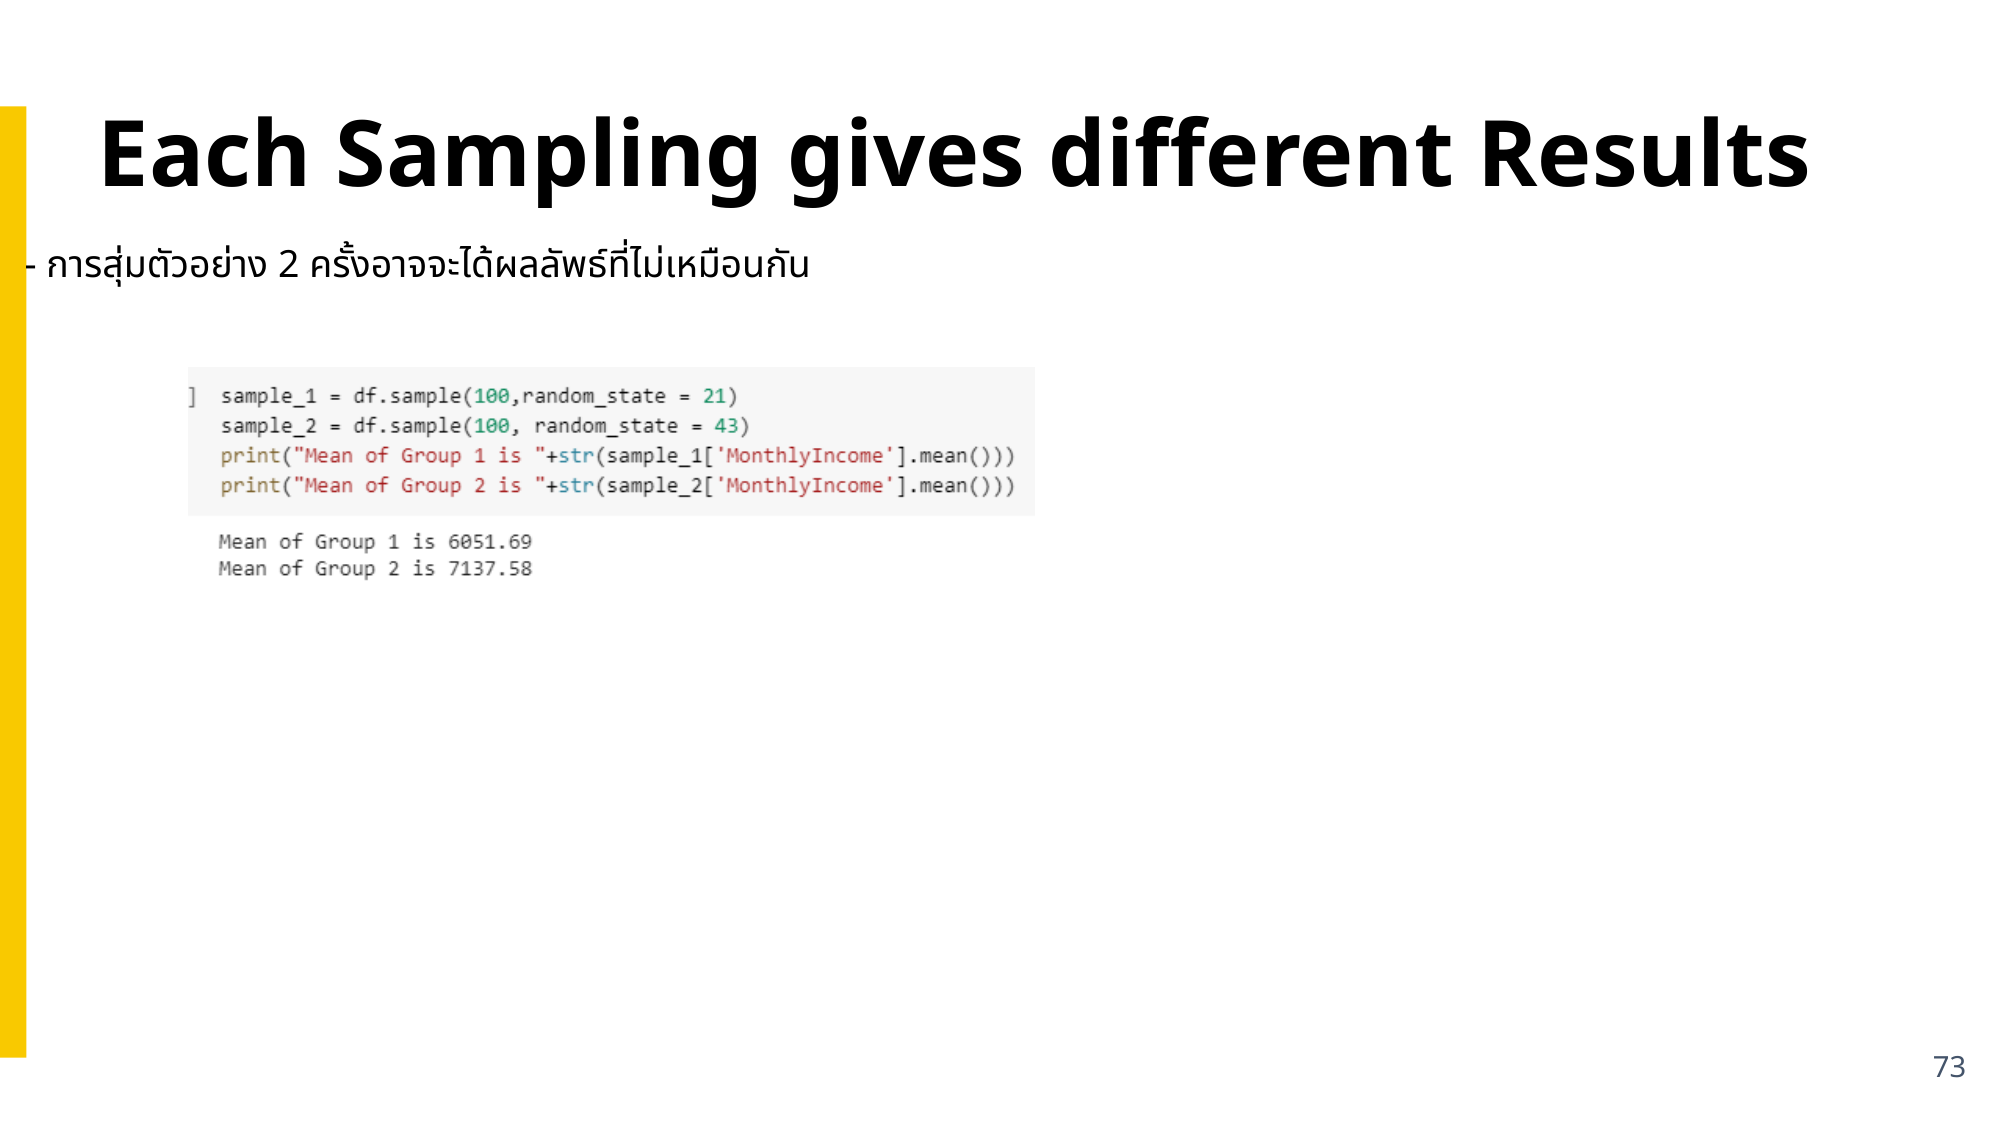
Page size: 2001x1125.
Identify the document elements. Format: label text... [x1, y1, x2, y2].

text_box [0, 105, 27, 1059]
text_box 73 [1531, 1038, 1982, 1098]
text_box Each Sampling gives different Results [82, 59, 1918, 253]
picture [188, 367, 1035, 607]
text_box - การสุ่มตัวอย่าง 2 ครั้งอาจจะได้ผลลัพธ์ที่ไม่เหมือนกัน [9, 232, 827, 292]
